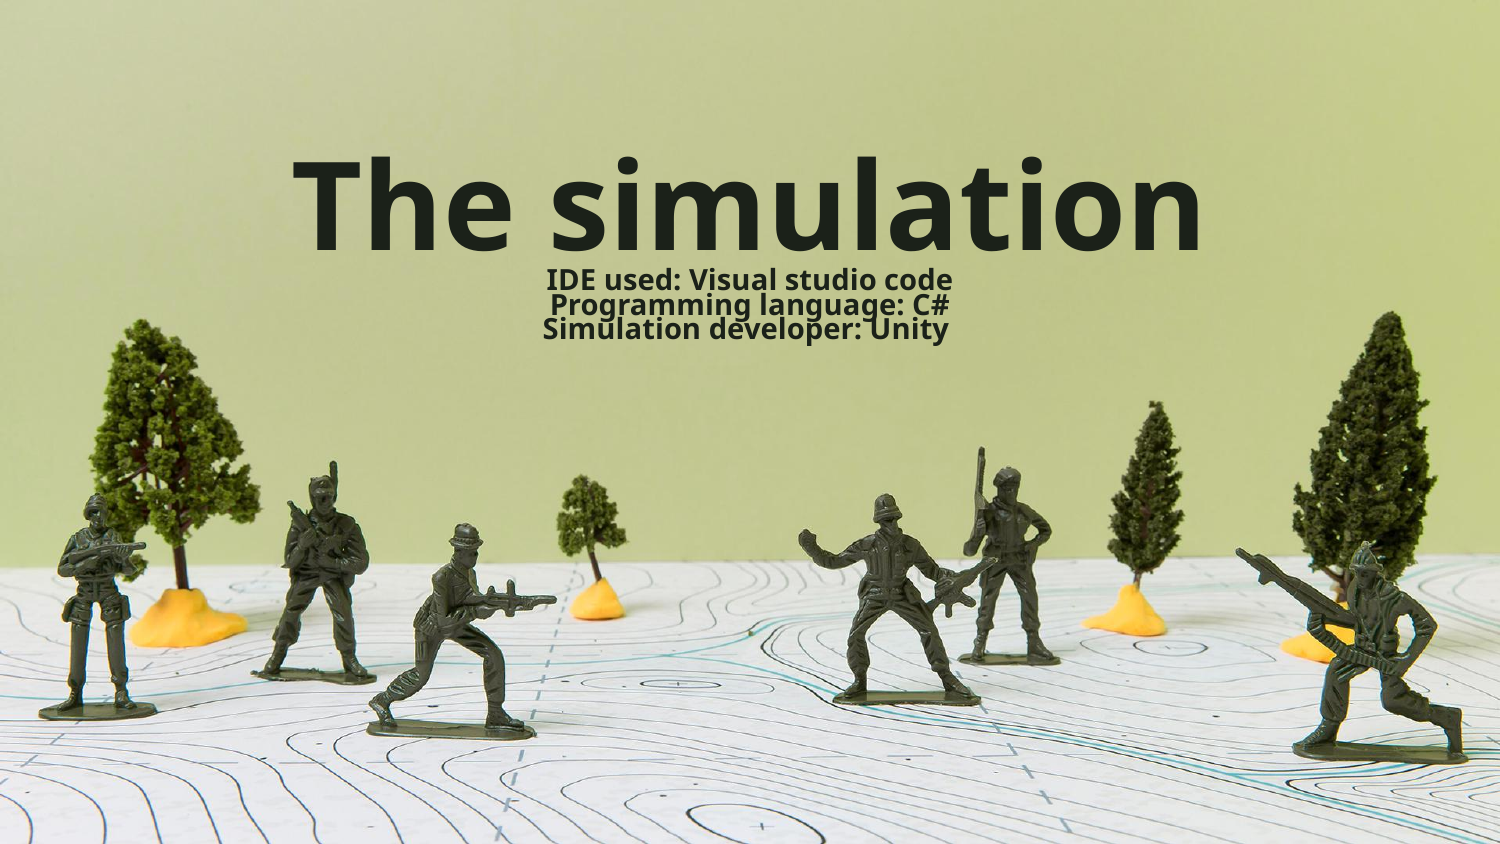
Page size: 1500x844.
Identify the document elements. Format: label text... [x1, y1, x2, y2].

picture [0, 0, 1500, 844]
title The simulation IDE used: Visual studio code Programming language: C# Simulation developer: Unity [116, 131, 1383, 381]
